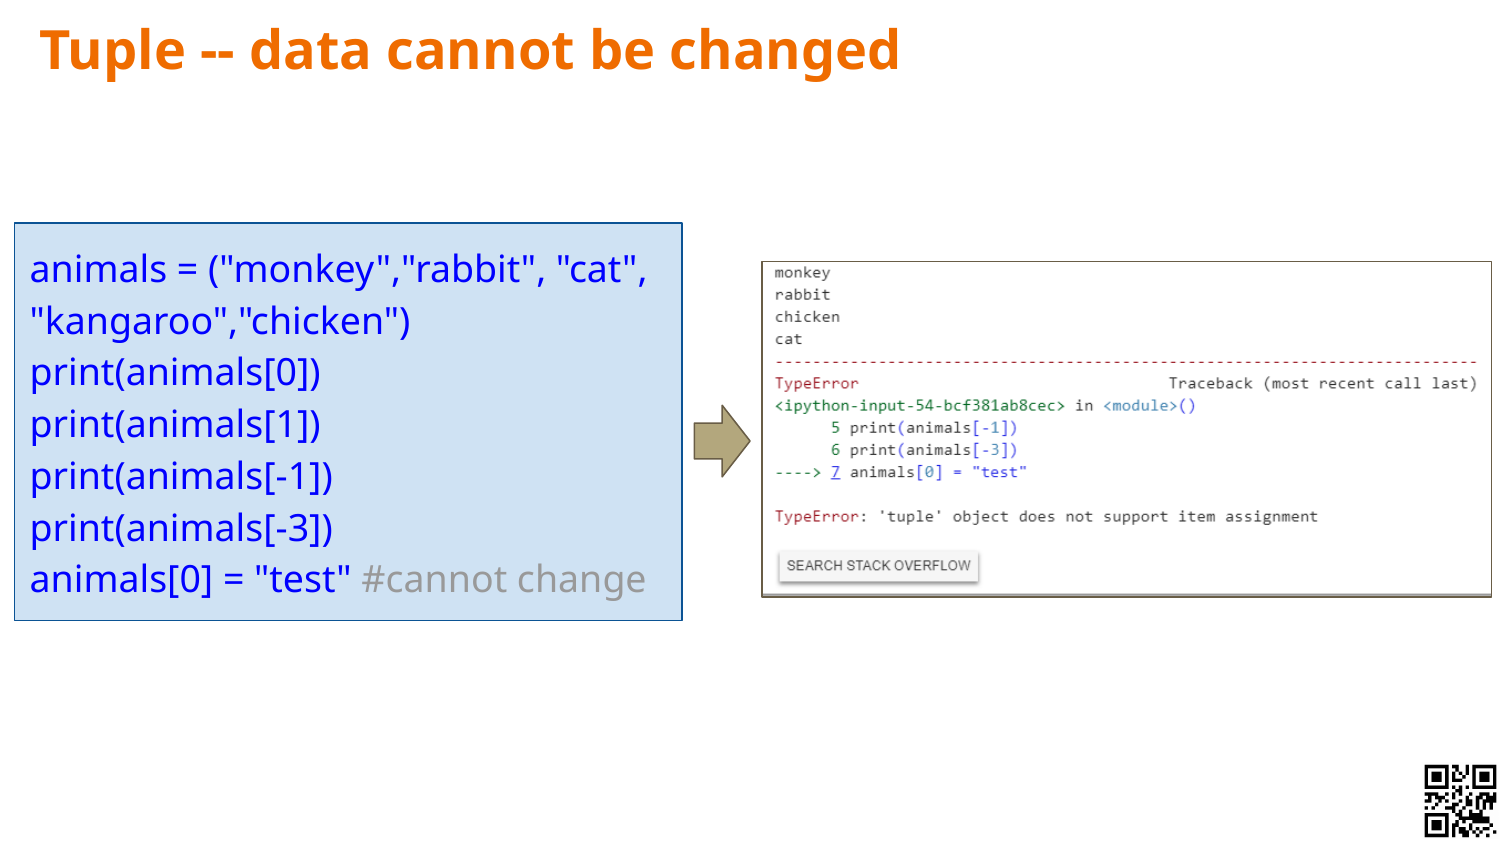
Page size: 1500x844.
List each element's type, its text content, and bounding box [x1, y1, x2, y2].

picture [762, 261, 1491, 597]
title Tuple -- data cannot be changed [24, 0, 1422, 86]
picture [1421, 762, 1500, 839]
text_box animals = ("monkey","rabbit", "cat", "kangaroo","chicken") print(animals[0]) print(animals[1]) print(animals[-1]) print(animals[-3]) animals[0] = "test" #cannot change [14, 223, 683, 621]
text_box [694, 405, 751, 477]
